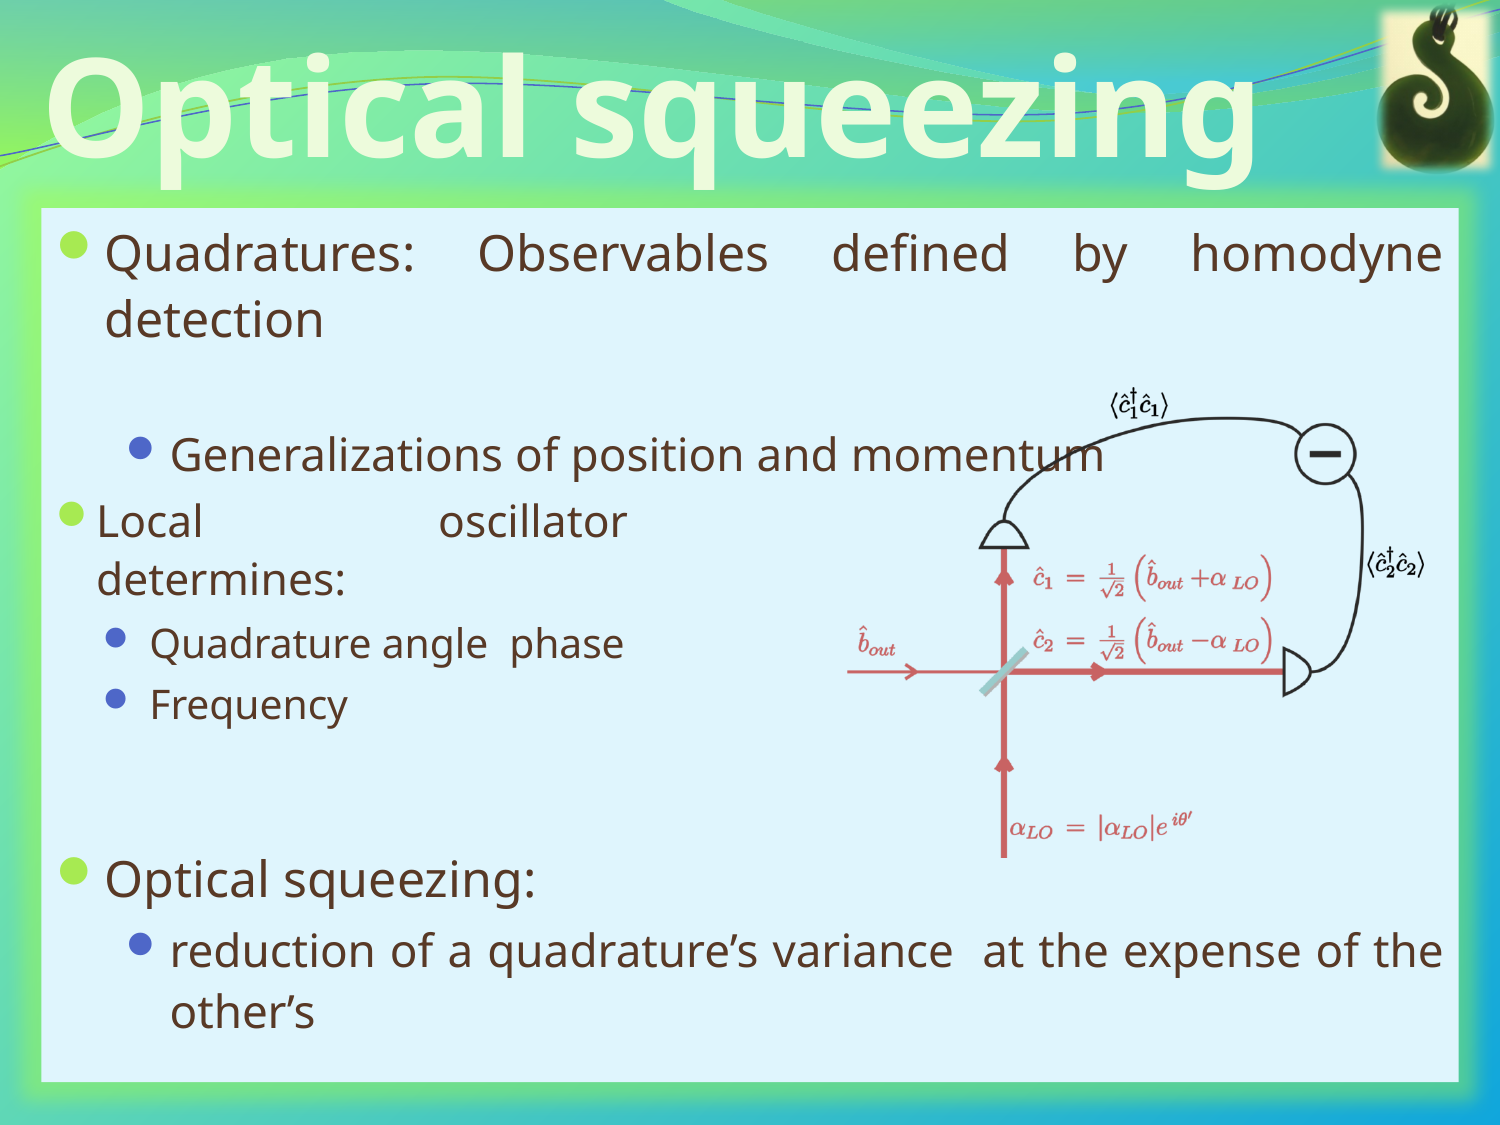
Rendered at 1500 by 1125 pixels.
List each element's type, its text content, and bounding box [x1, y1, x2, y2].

picture [1371, 0, 1500, 179]
picture [847, 387, 1424, 859]
text_box 11 [840, 388, 1430, 872]
text_box [39, 206, 1461, 1084]
title Optical squeezing [41, 22, 1366, 185]
text_box 12 [1364, 22, 1371, 185]
